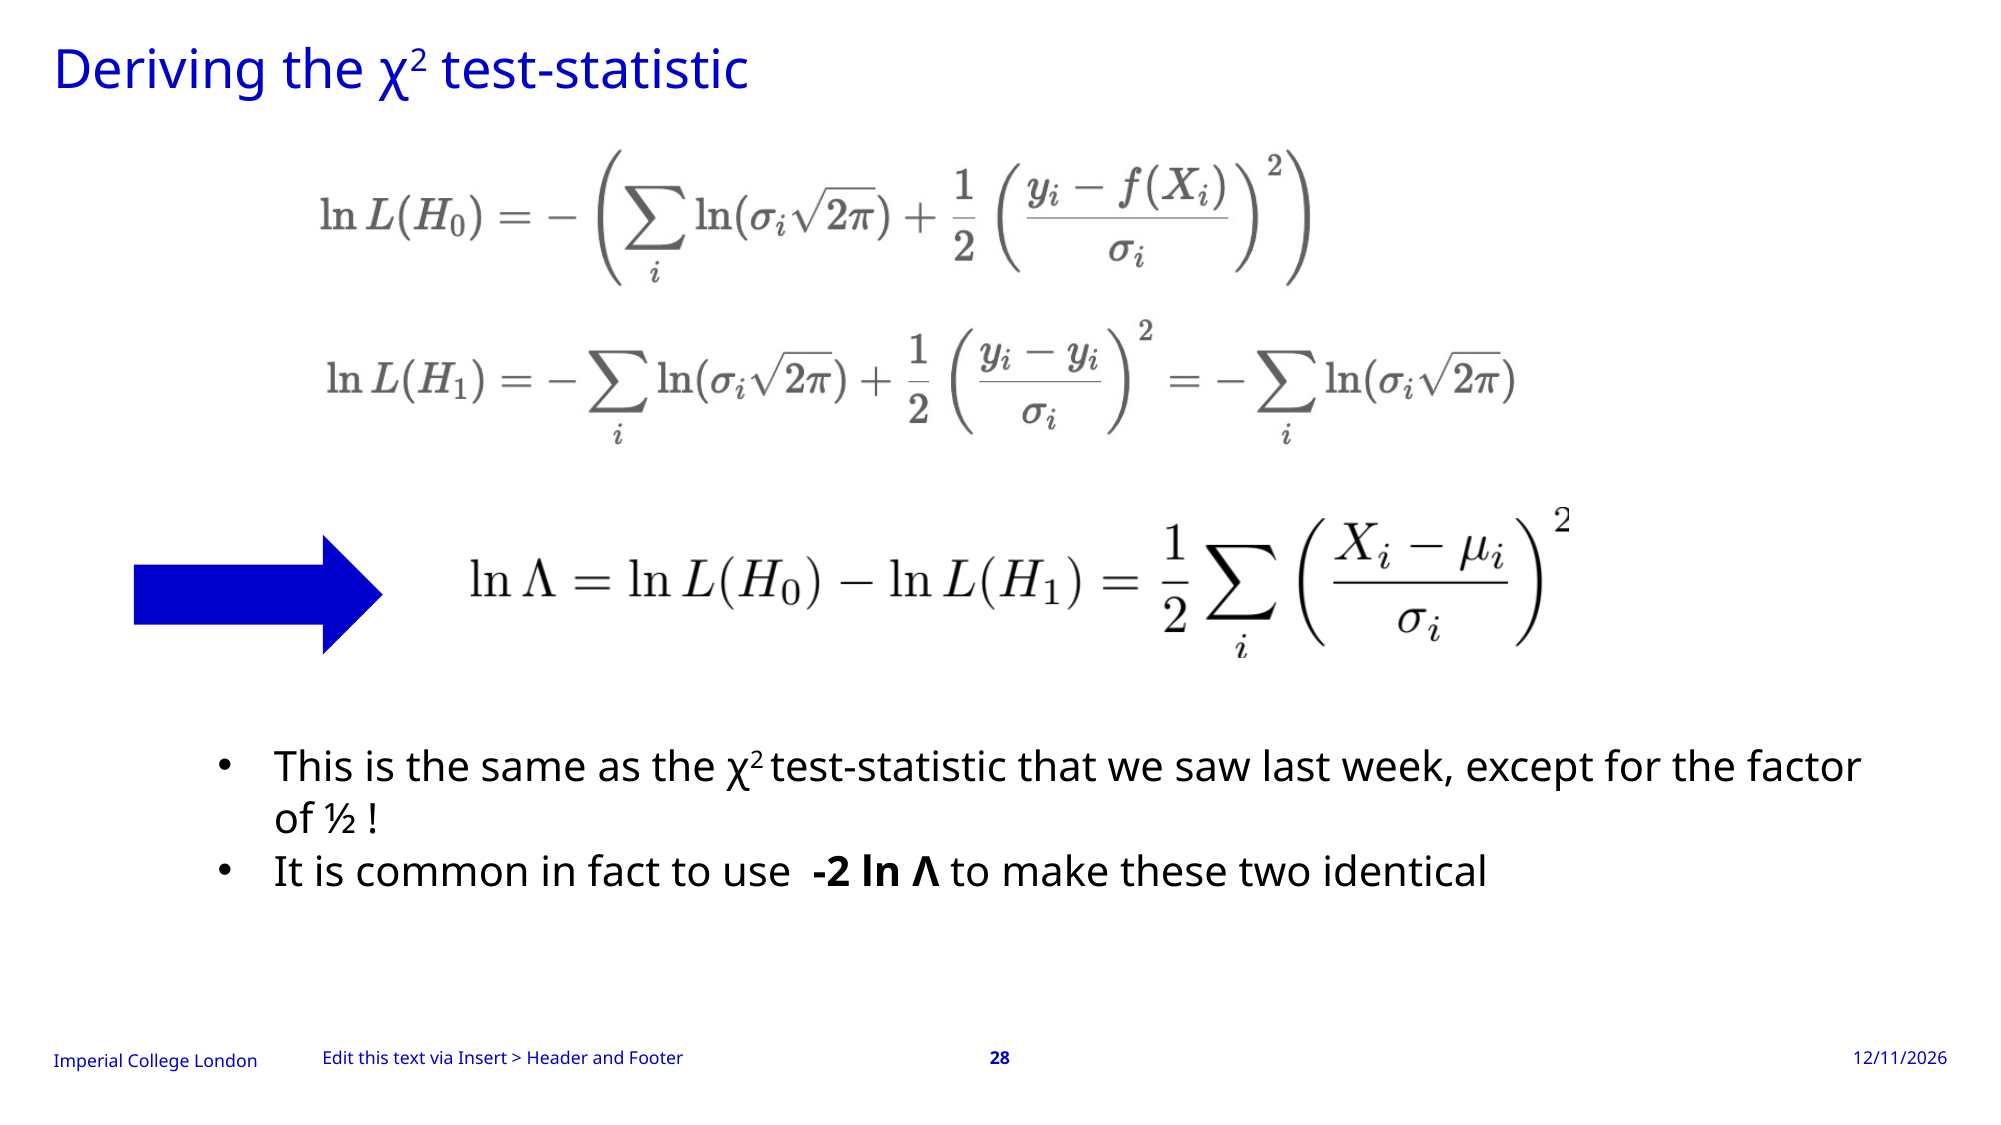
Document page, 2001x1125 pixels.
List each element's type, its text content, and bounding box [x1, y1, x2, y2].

title Deriving the χ2 test-statistic [53, 41, 1947, 104]
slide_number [1745, 1048, 1948, 1072]
footer Edit this text via Insert > Header and Footer [322, 1048, 884, 1072]
picture [470, 507, 1569, 658]
text_box This is the same as the χ2 test-statistic that we saw last week, except for the factor of ½ ! It is common in fact to use -2 ln Λ to make these two identical [217, 736, 1908, 951]
picture [274, 129, 1560, 465]
slide_number 28 [973, 1048, 1027, 1072]
text_box [132, 532, 385, 658]
